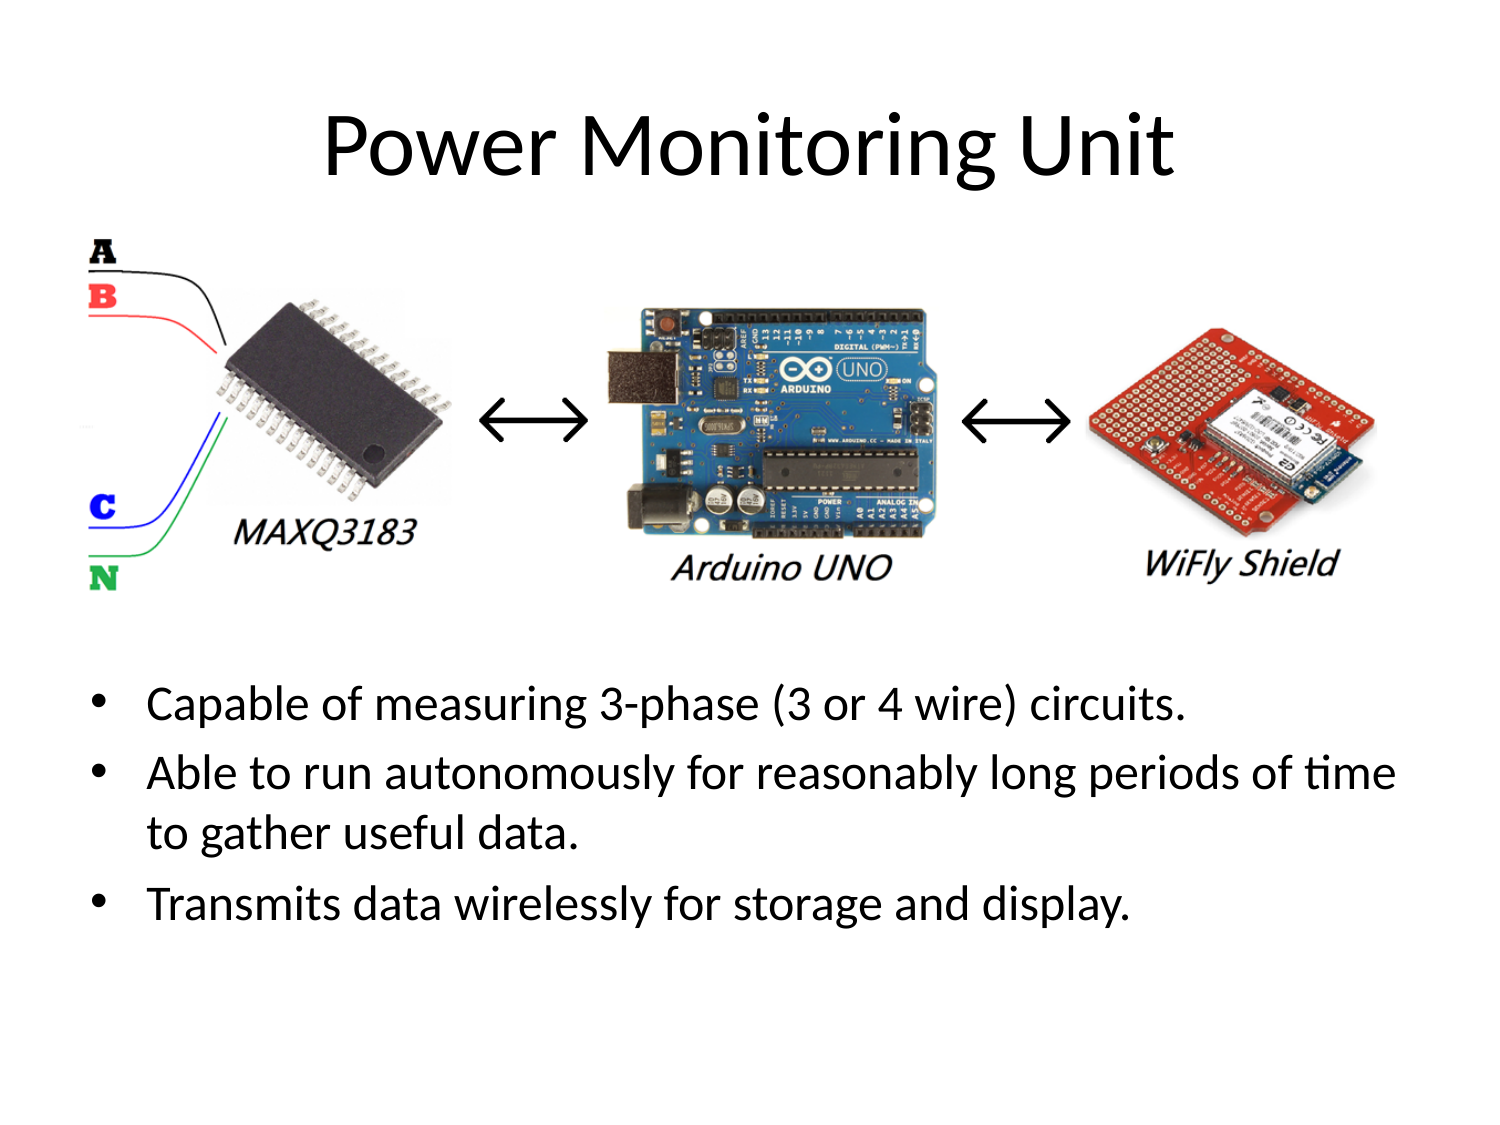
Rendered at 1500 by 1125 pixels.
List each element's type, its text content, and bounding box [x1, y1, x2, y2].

title Power Monitoring Unit [75, 45, 1425, 185]
list Capable of measuring 3-phase (3 or 4 wire) circuits. Able to run autonomously for reasonably long periods of time to gather useful data. Transmits data wirelessly for storage and display. [75, 694, 1425, 1025]
picture [0, 187, 1500, 685]
